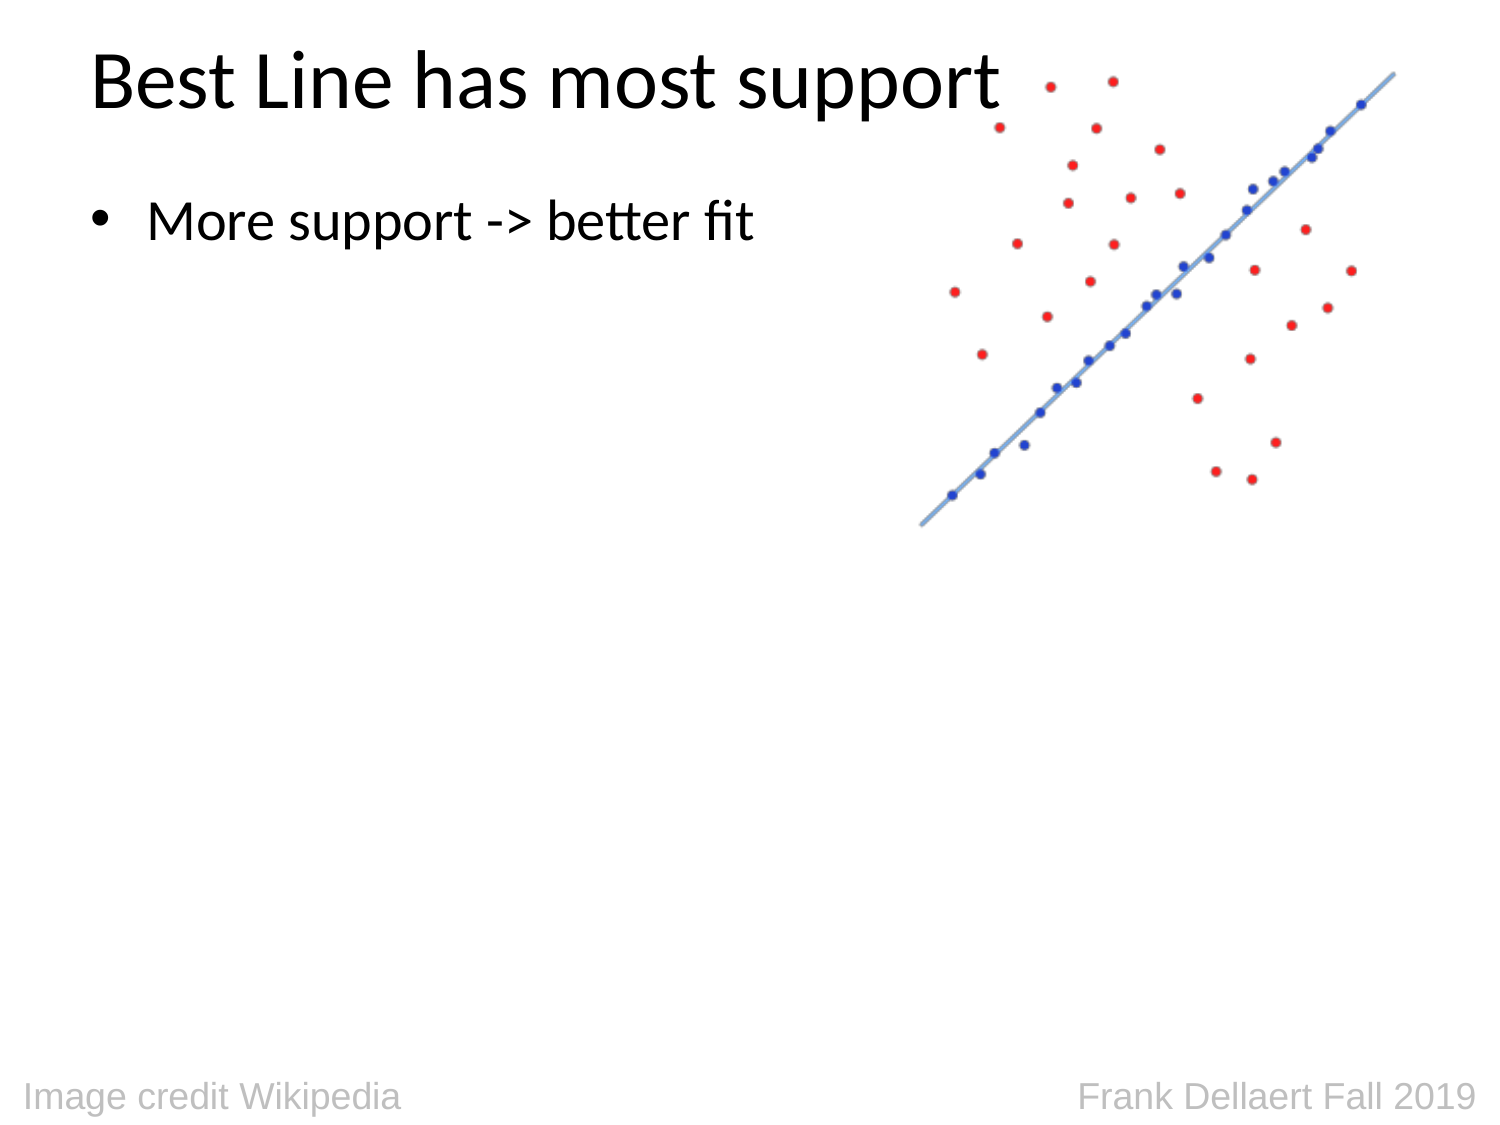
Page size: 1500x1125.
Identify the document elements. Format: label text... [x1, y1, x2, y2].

picture [903, 44, 1422, 563]
text_box Image credit Wikipedia [8, 1064, 417, 1125]
list More support -> better fit [74, 174, 1426, 1026]
title Best Line has most support [74, 0, 1426, 151]
